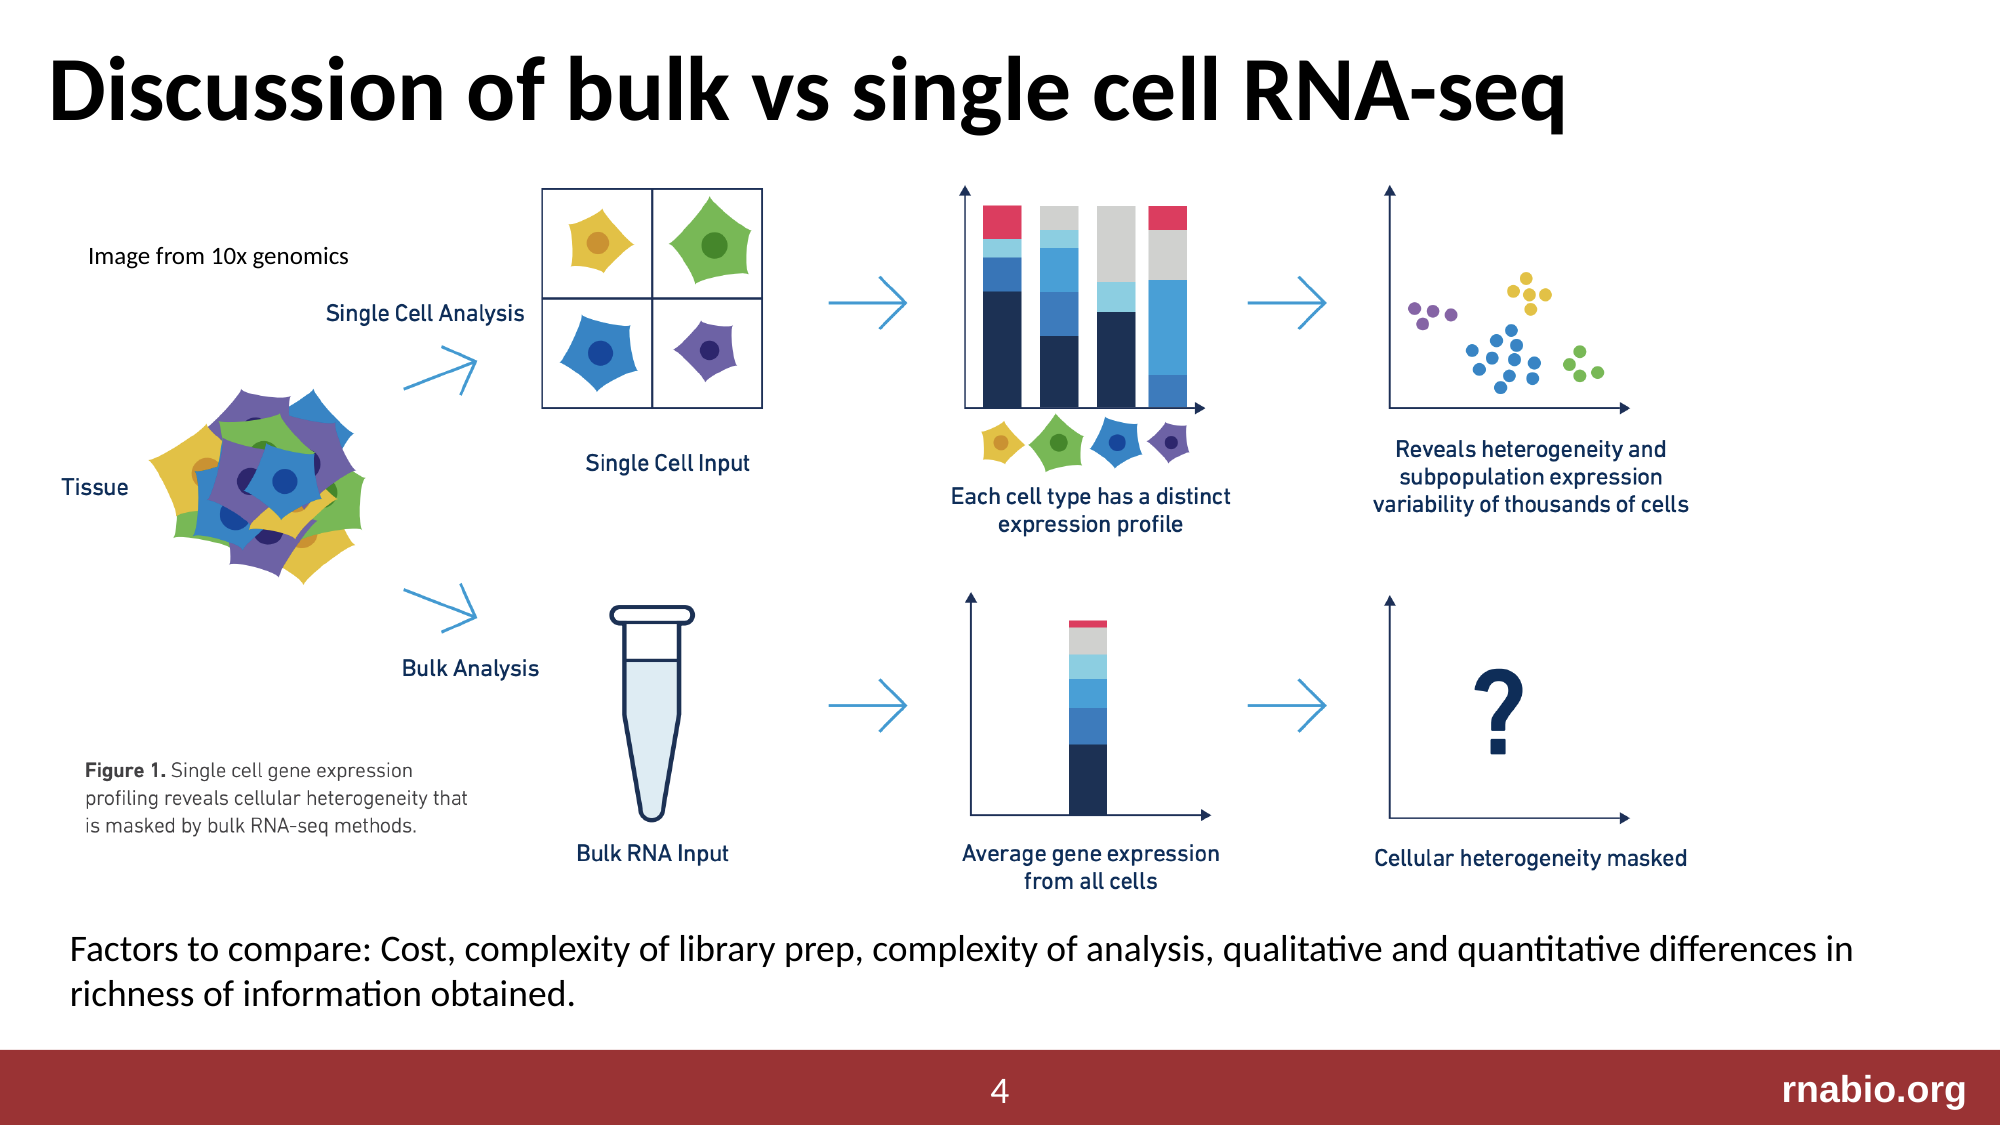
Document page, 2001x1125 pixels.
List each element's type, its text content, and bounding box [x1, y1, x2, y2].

picture [59, 160, 1709, 903]
text_box Factors to compare: Cost, complexity of library prep, complexity of analysis, qualitative and quantitative differences in richness of information obtained. [55, 916, 1967, 1022]
title Discussion of bulk vs single cell RNA-seq [33, 0, 1967, 185]
